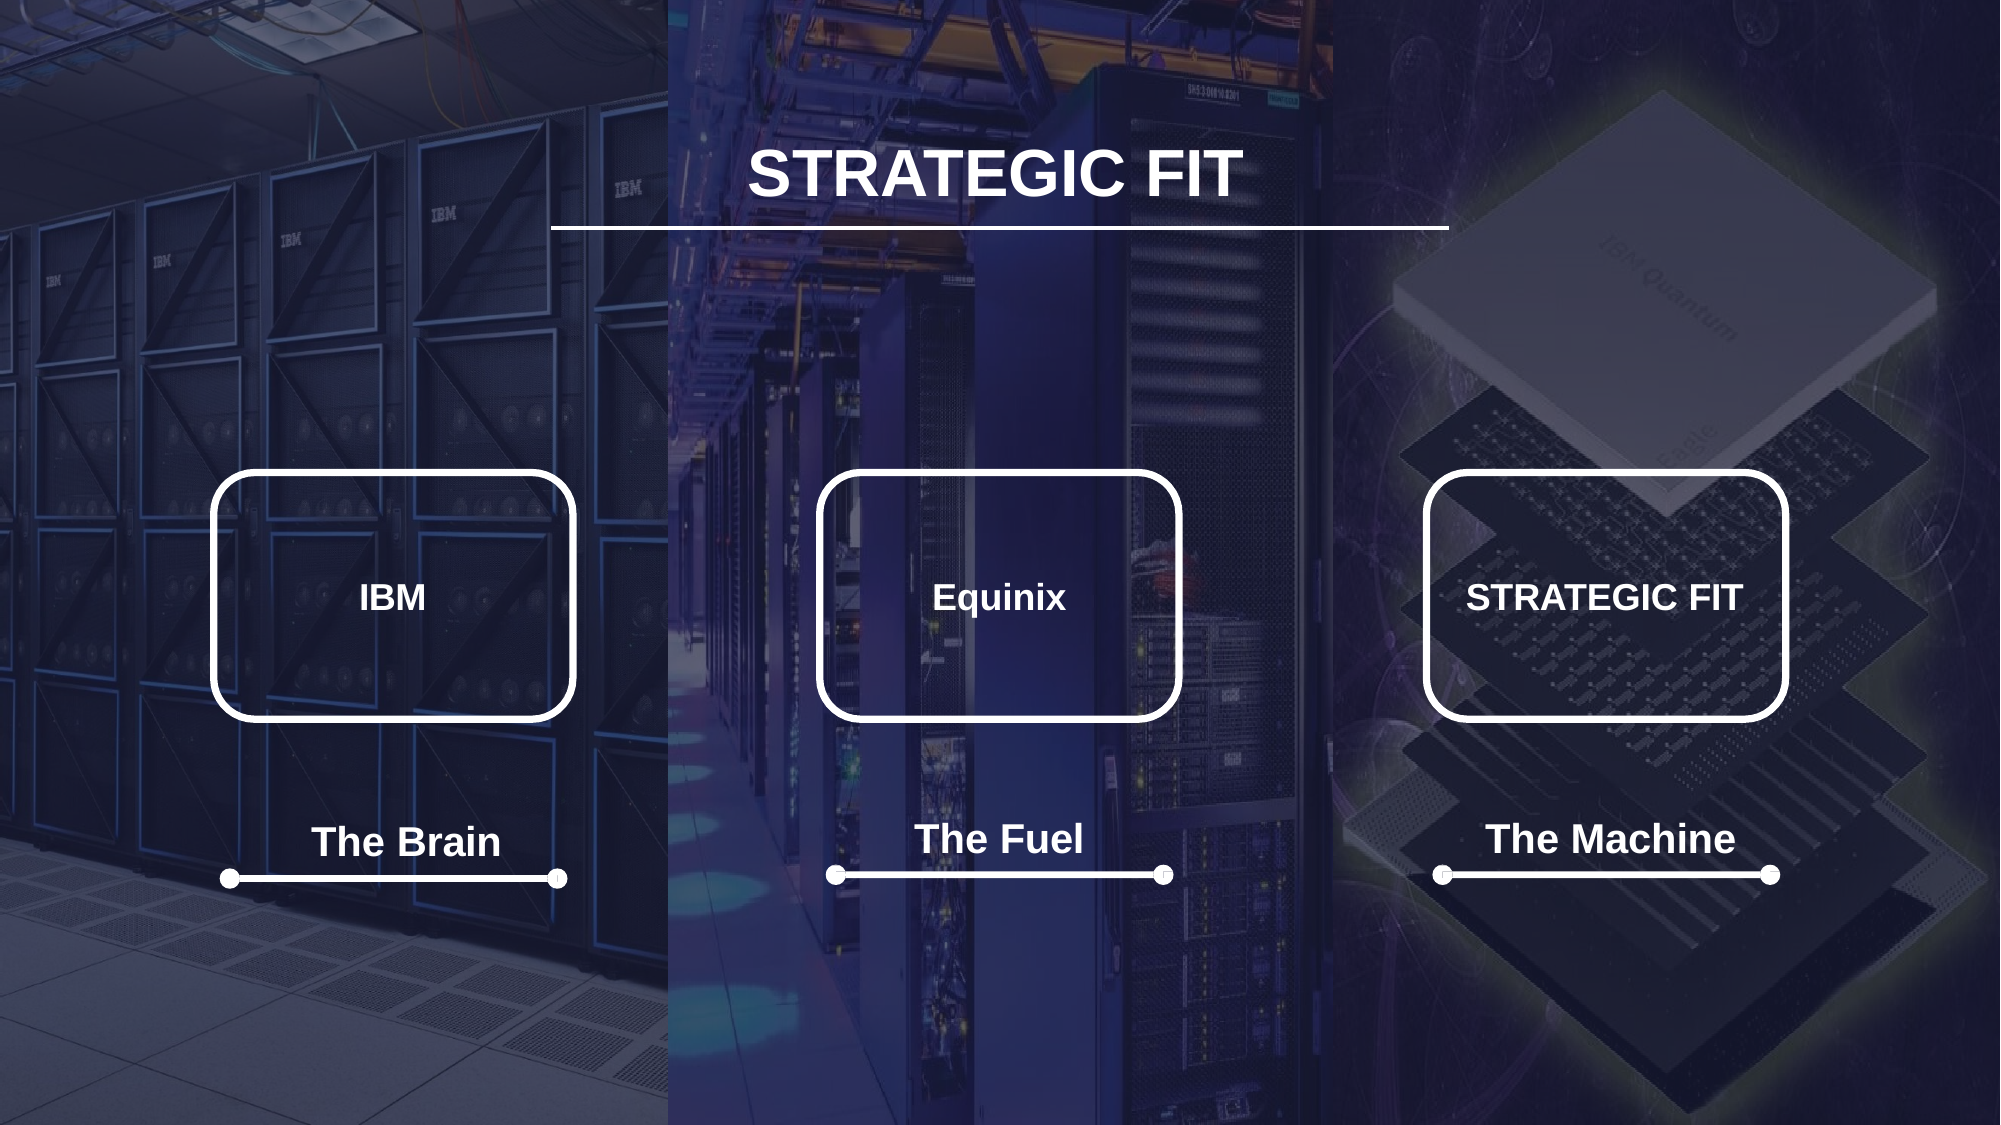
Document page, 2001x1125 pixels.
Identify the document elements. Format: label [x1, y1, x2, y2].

text_box [0, 0, 2000, 1125]
